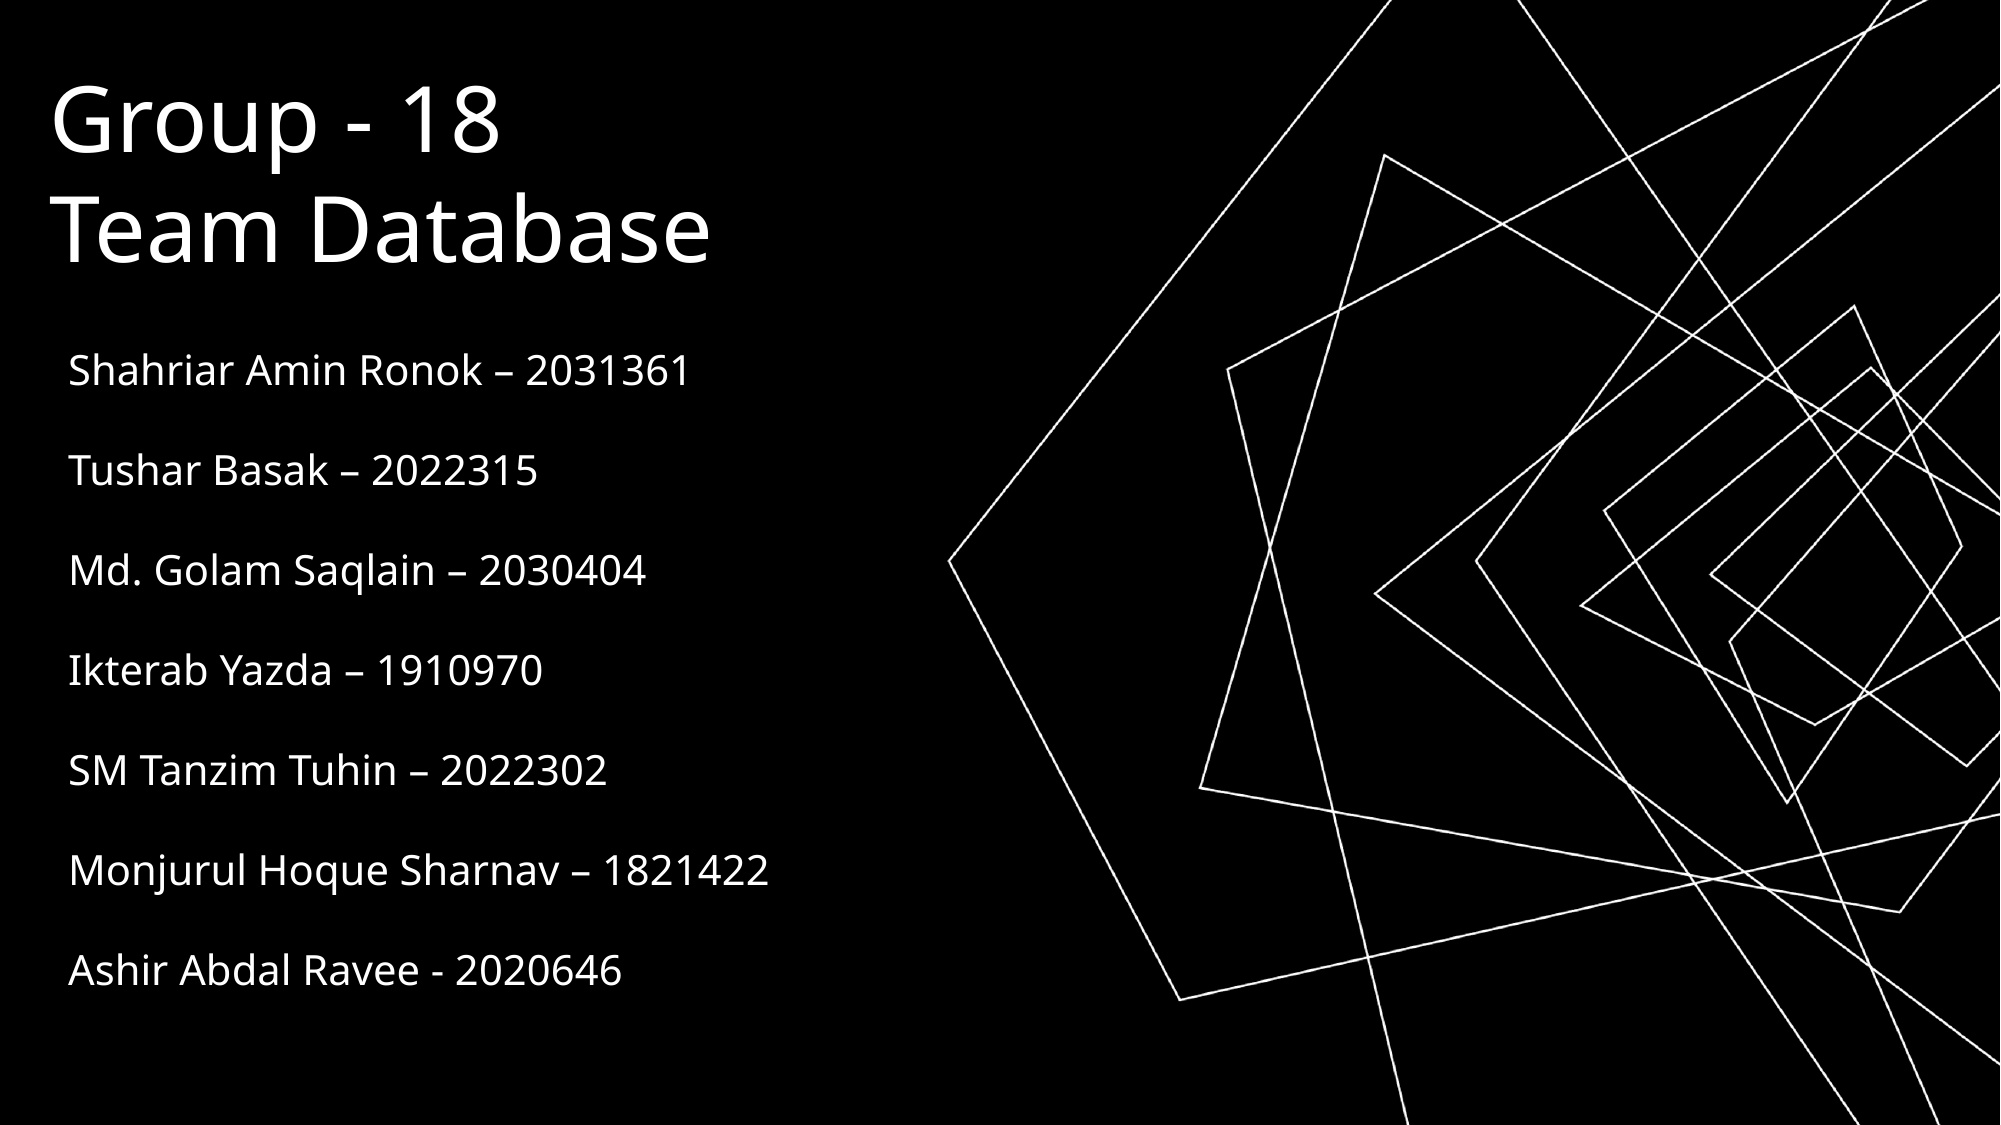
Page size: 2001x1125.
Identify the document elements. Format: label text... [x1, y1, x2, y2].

text_box Group - 18 Team Database [34, 53, 791, 399]
picture [900, 0, 2000, 1125]
text_box Shahriar Amin Ronok – 2031361 Tushar Basak – 2022315 Md. Golam Saqlain – 2030404 Ikterab Yazda – 1910970 SM Tanzim Tuhin – 2022302 Monjurul Hoque Sharnav – 1821422 Ashir Abdal Ravee - 2020646 [53, 336, 823, 1002]
